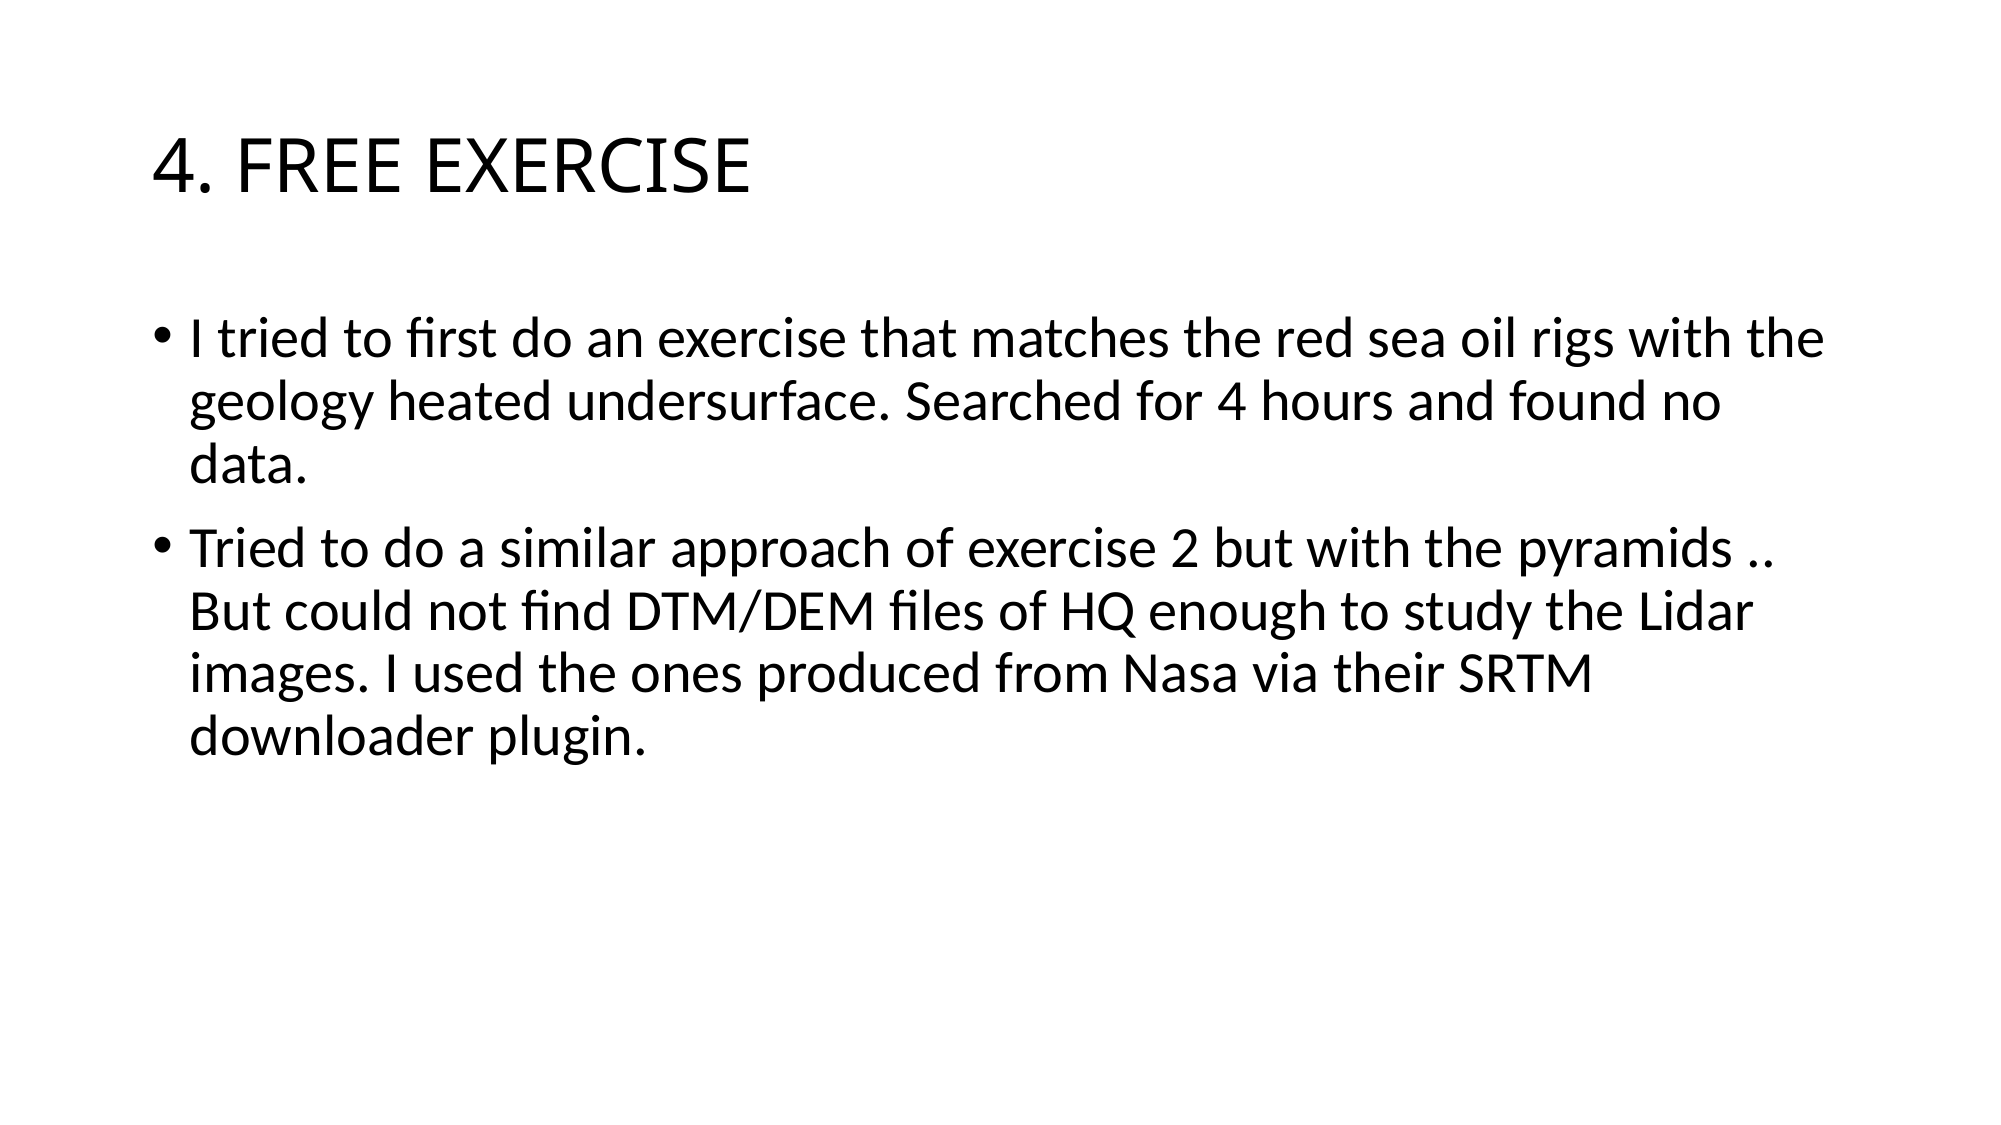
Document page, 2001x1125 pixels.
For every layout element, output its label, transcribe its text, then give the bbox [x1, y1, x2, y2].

title 4. FREE EXERCISE [137, 59, 1863, 278]
list I tried to first do an exercise that matches the red sea oil rigs with the geology heated undersurface. Searched for 4 hours and found no data. Tried to do a similar approach of exercise 2 but with the pyramids .. But could not find DTM/DEM files of HQ enough to study the Lidar images. I used the ones produced from Nasa via their SRTM downloader plugin. [137, 299, 1863, 1014]
